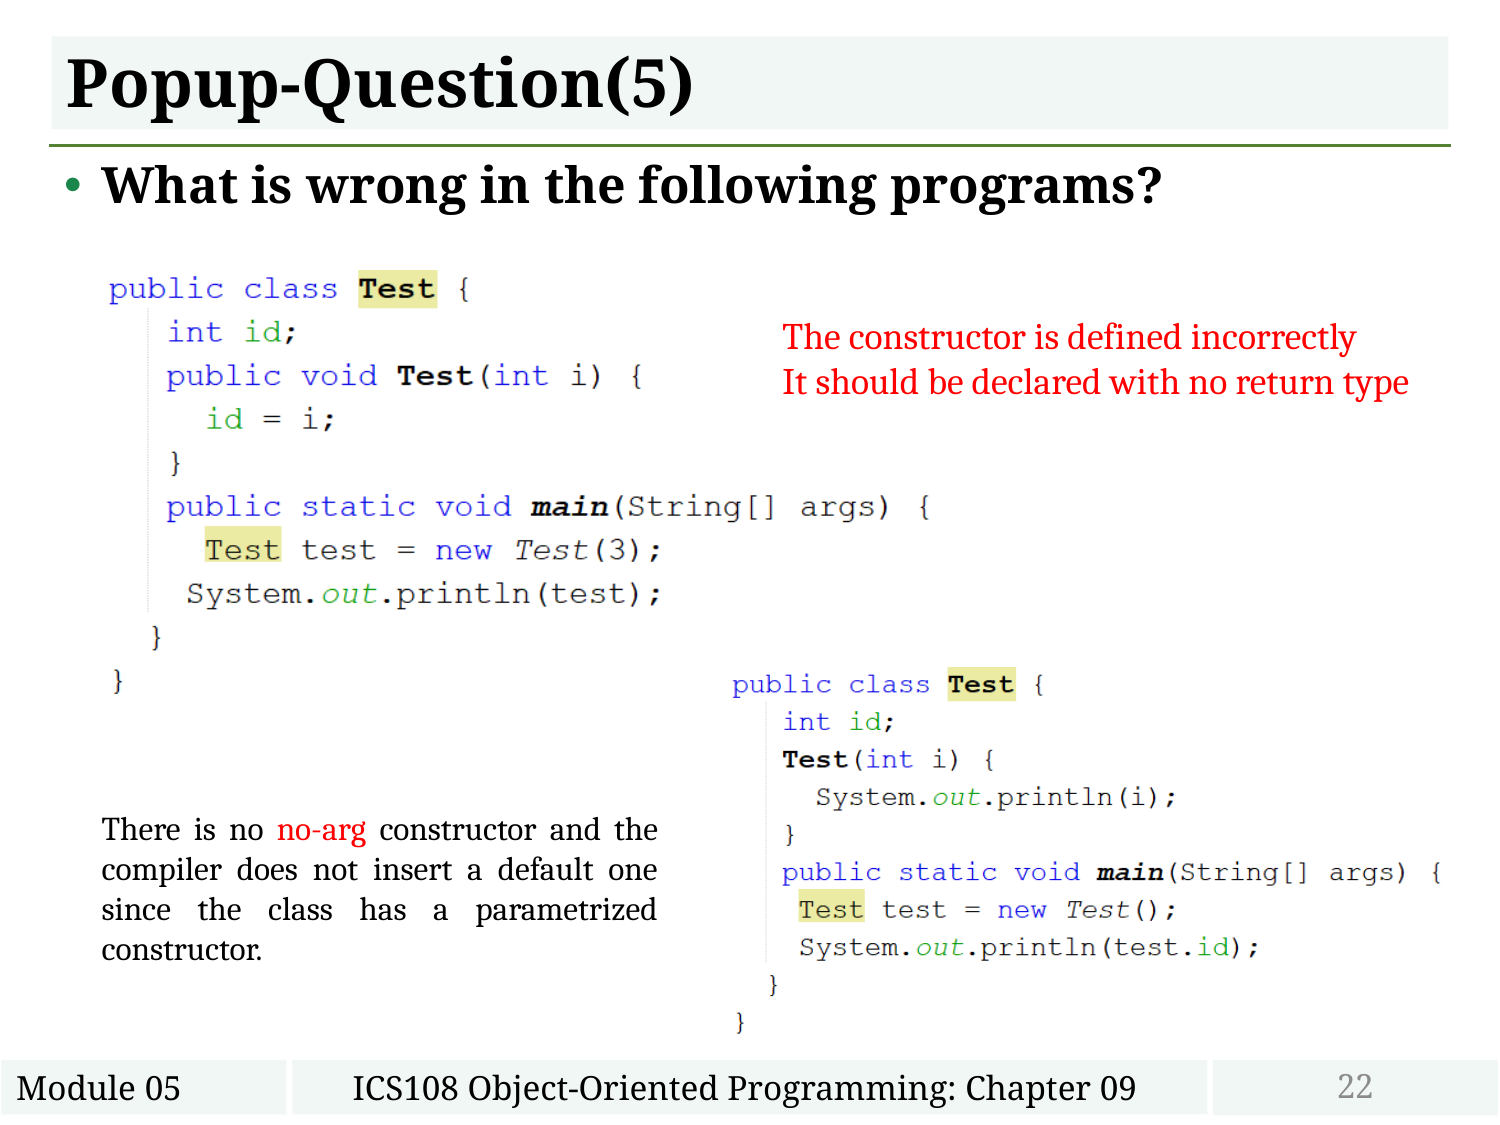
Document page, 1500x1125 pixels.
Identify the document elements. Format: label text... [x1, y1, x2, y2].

title Popup-Question(5) [51, 36, 1449, 130]
text_box The constructor is defined incorrectly It should be declared with no return type [945, 304, 1425, 410]
list What is wrong in the following programs? [49, 153, 1451, 1044]
slide_number 22 [1212, 1059, 1498, 1116]
text_box There is no no-arg constructor and the compiler does not insert a default one since the class has a parametrized constructor. [86, 800, 674, 975]
picture [106, 270, 1449, 1037]
